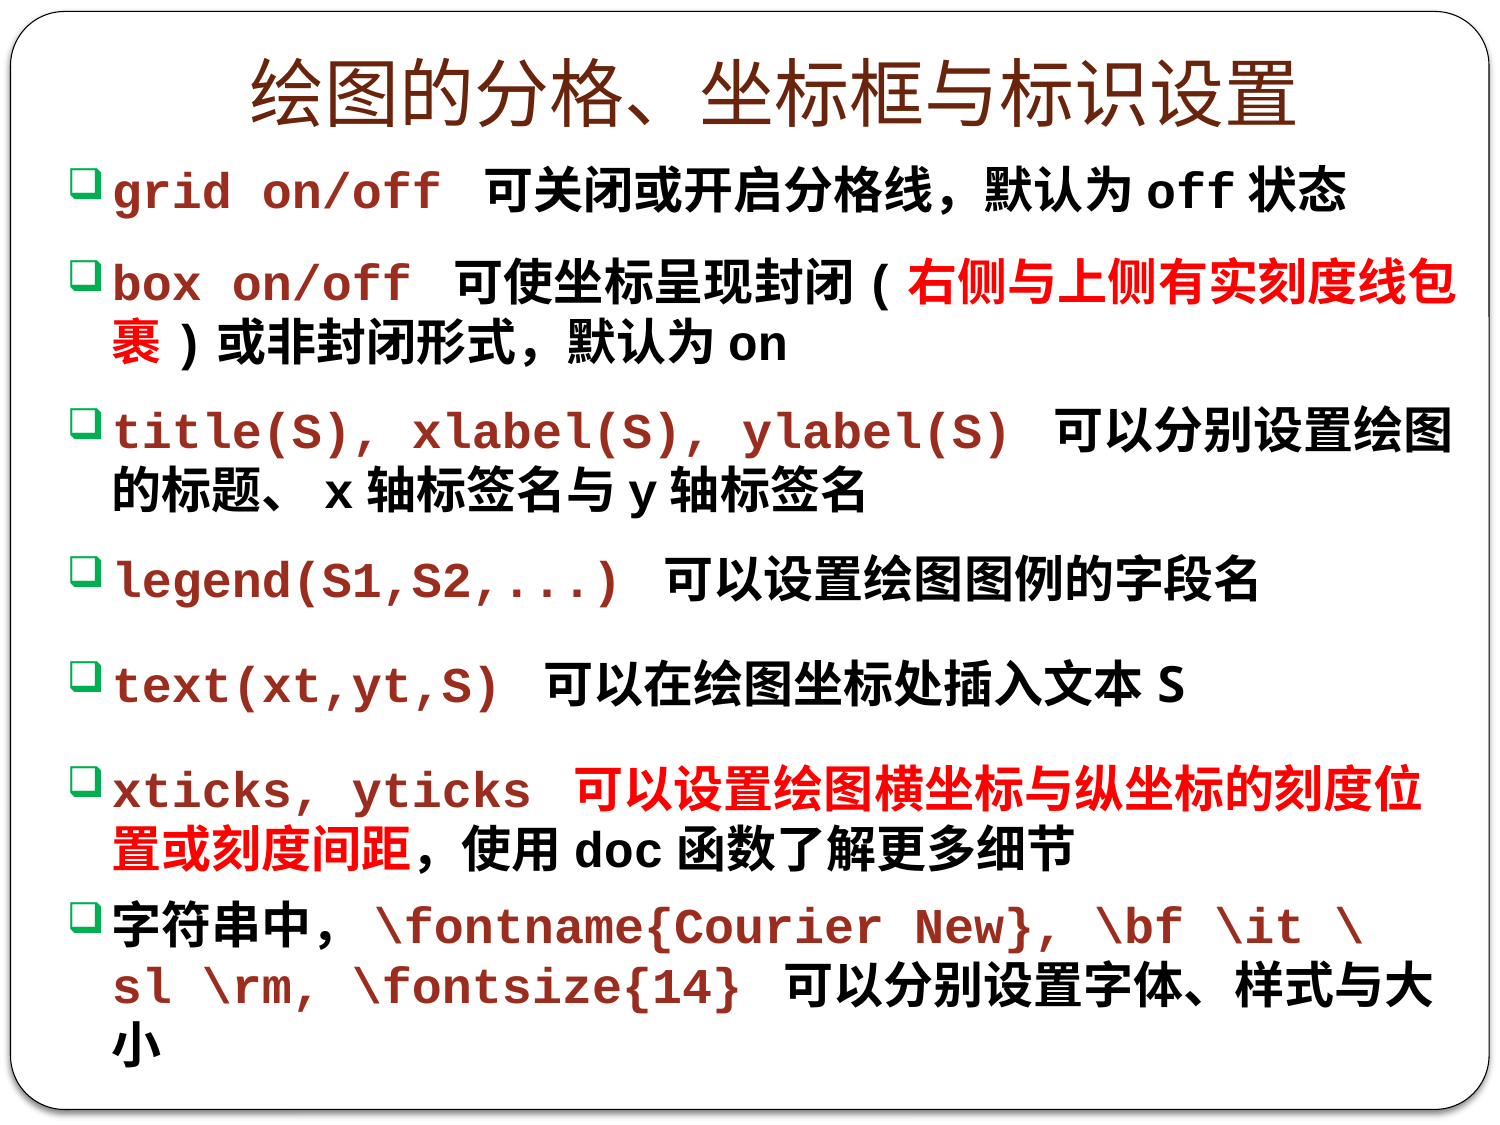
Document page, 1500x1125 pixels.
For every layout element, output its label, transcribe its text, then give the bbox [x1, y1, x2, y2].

text_box xticks, yticks 可以设置绘图横坐标与纵坐标的刻度位置或刻度间距，使用doc函数了解更多细节 [52, 749, 1483, 885]
text_box title(S), xlabel(S), ylabel(S) 可以分别设置绘图的标题、x轴标签名与y轴标签名 [52, 391, 1483, 527]
text_box grid on/off 可关闭或开启分格线，默认为off状态 [52, 151, 1483, 227]
text_box legend(S1,S2,...) 可以设置绘图图例的字段名 [52, 539, 1483, 615]
text_box 绘图的分格、坐标框与标识设置 [137, 0, 1413, 152]
text_box 字符串中，\fontname{Courier New}, \bf \it \sl \rm, \fontsize{14} 可以分别设置字体、样式与大小 [52, 886, 1483, 1081]
text_box box on/off 可使坐标呈现封闭(右侧与上侧有实刻度线包裹)或非封闭形式，默认为on [52, 243, 1483, 379]
